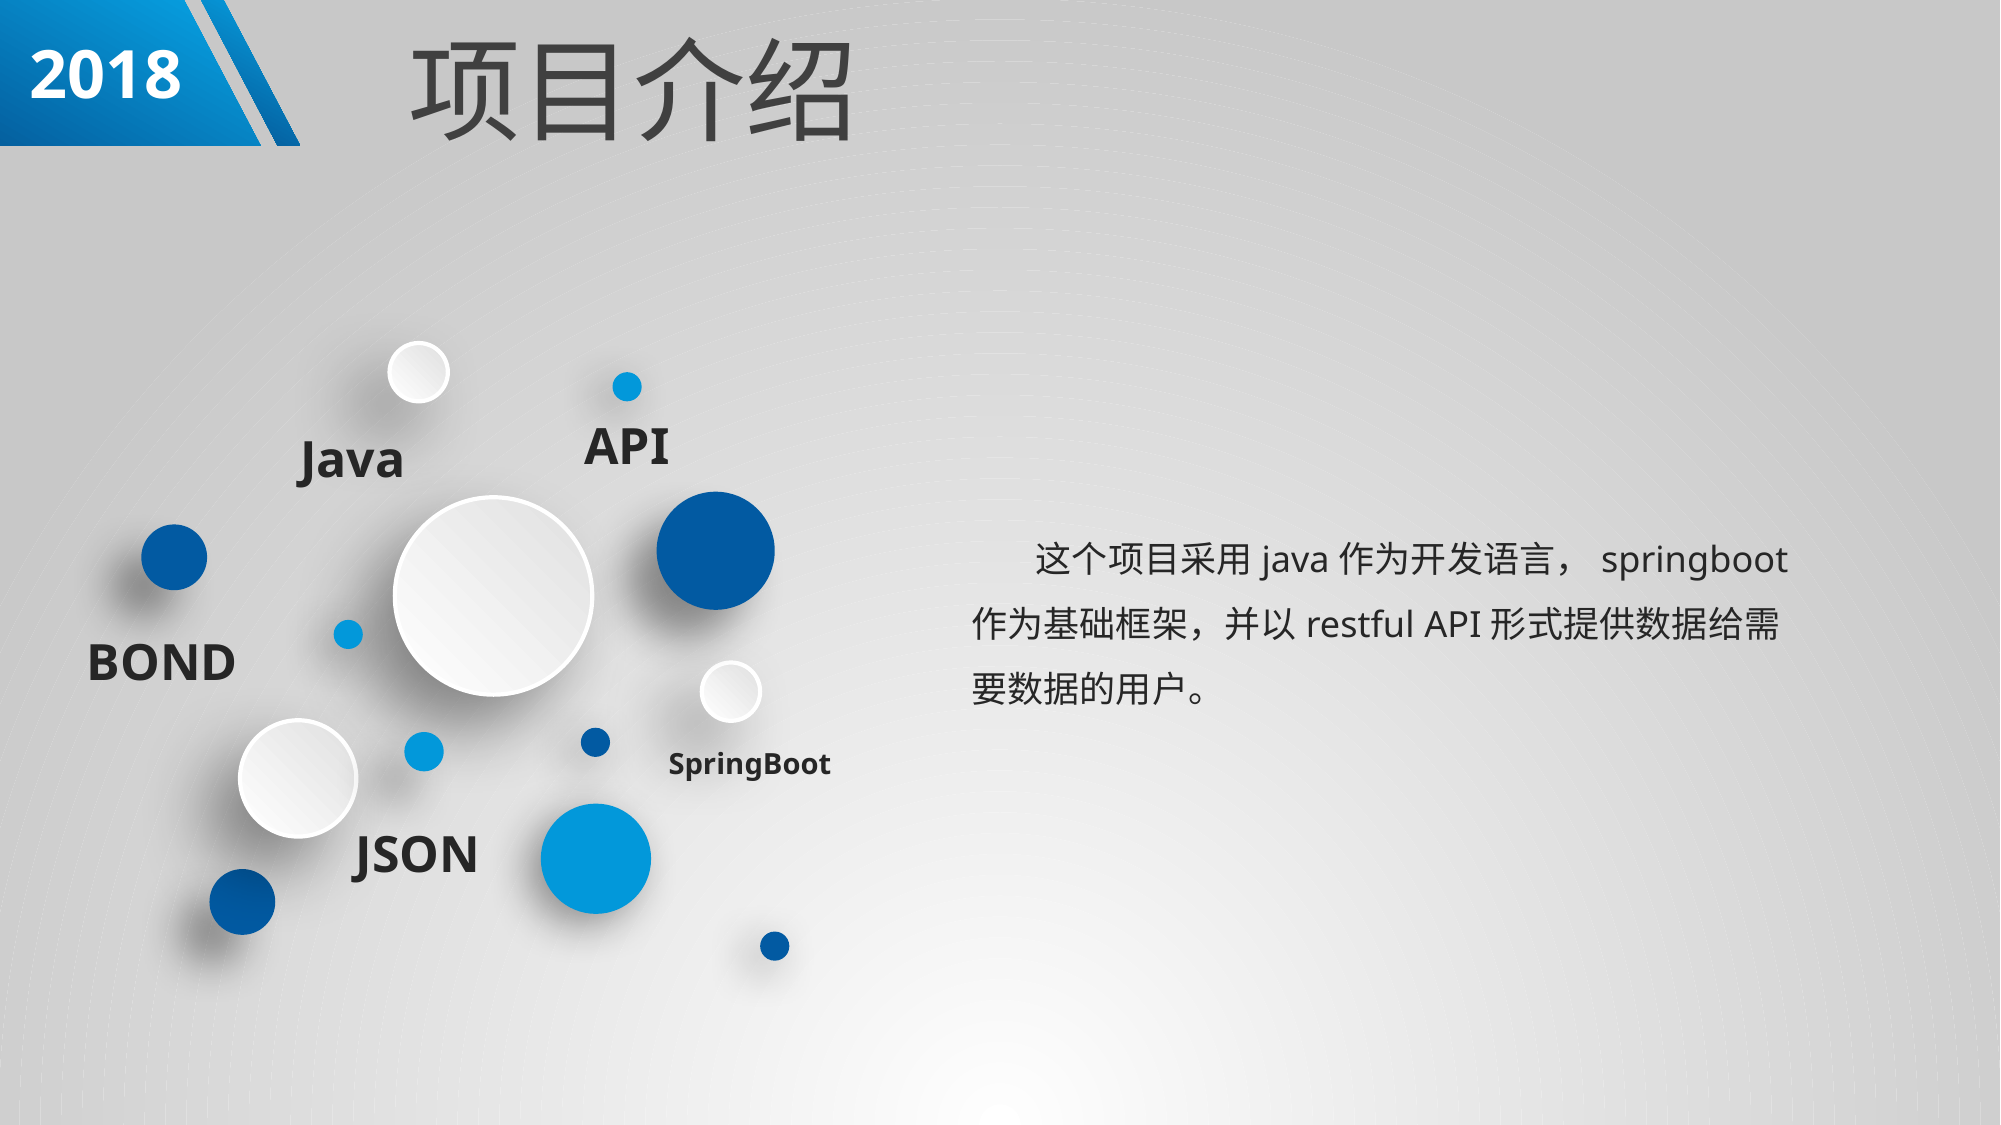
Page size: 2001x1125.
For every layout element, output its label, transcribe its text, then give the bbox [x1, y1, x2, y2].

text_box [759, 930, 791, 962]
text_box 2018 [14, 24, 198, 120]
text_box [199, 0, 302, 147]
text_box [403, 730, 445, 773]
text_box [611, 371, 643, 403]
text_box [655, 490, 776, 611]
text_box API [518, 403, 736, 487]
text_box SpringBoot [641, 734, 859, 792]
text_box Java [244, 415, 461, 499]
text_box [579, 726, 612, 758]
text_box [700, 661, 762, 722]
text_box [393, 496, 594, 696]
text_box 项目介绍 [393, 12, 874, 162]
text_box [332, 618, 364, 651]
text_box BOND [54, 619, 271, 702]
text_box [388, 341, 449, 403]
text_box [140, 523, 209, 592]
text_box JSON [309, 811, 527, 894]
text_box [0, 0, 263, 147]
text_box [238, 719, 355, 838]
text_box [208, 893, 276, 936]
text_box 这个项目采用java作为开发语言，springboot作为基础框架，并以restful API形式提供数据给需要数据的用户。 [948, 503, 1836, 722]
text_box [539, 802, 653, 915]
